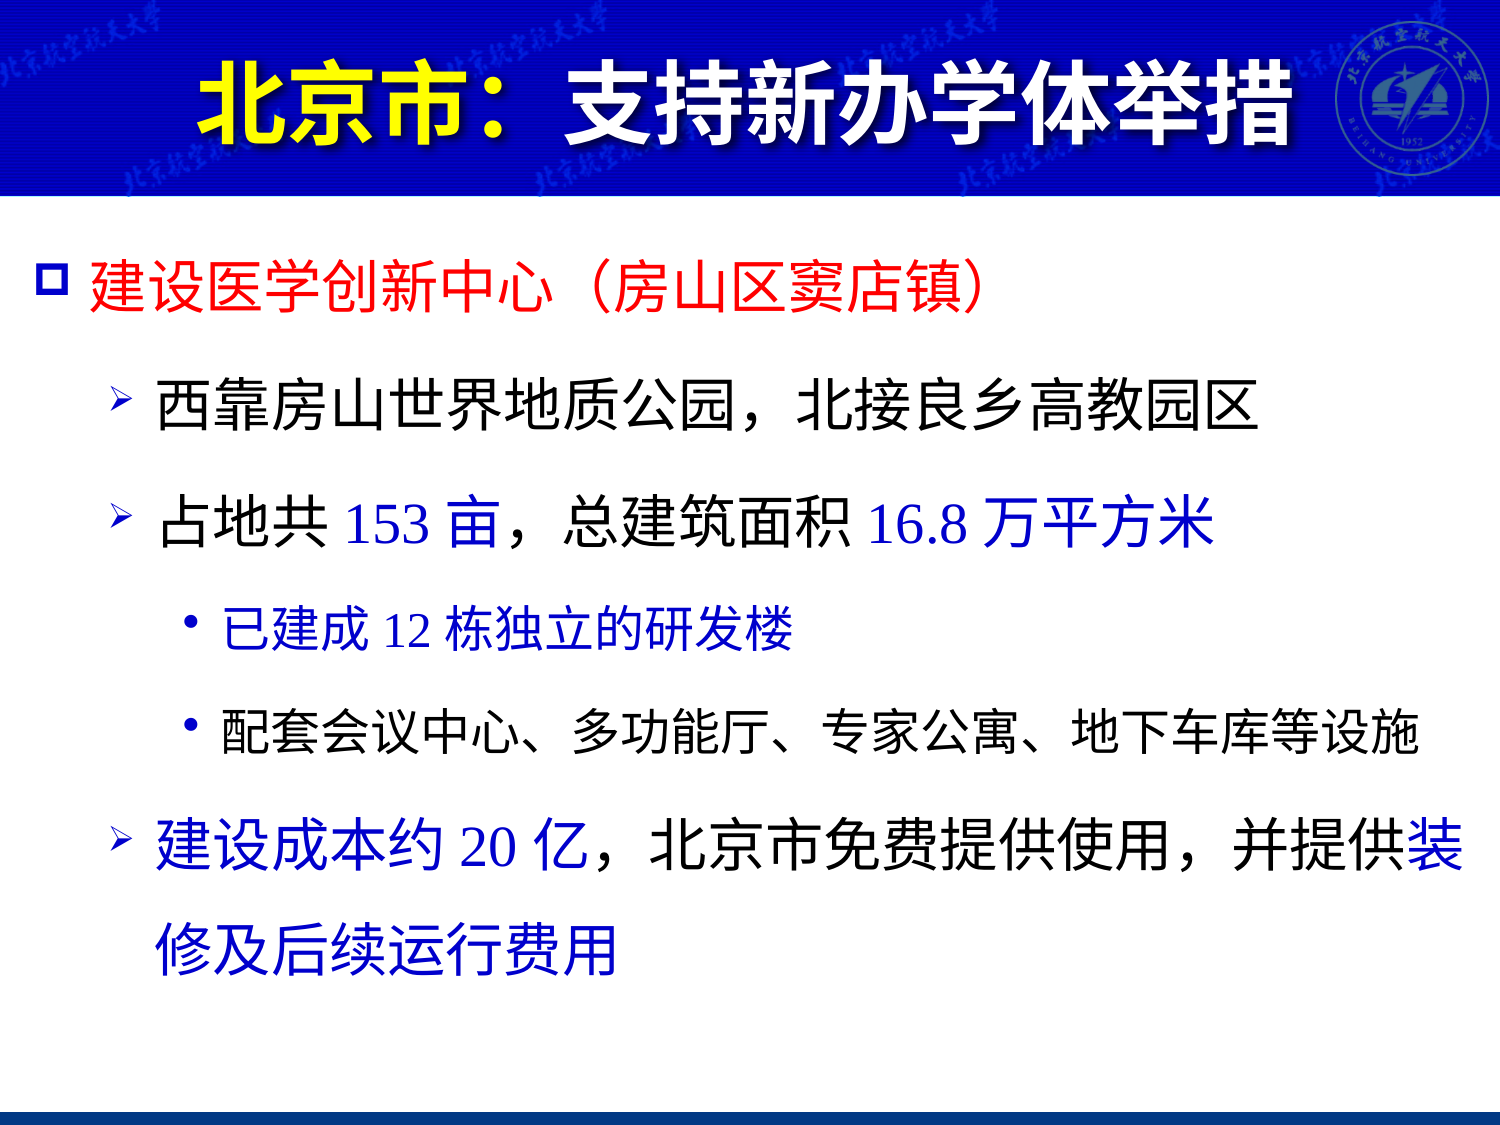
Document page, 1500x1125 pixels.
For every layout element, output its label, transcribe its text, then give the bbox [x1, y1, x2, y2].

title 北京市：支持新办学体举措 [16, 7, 1475, 195]
list 建设医学创新中心（房山区窦店镇） 西靠房山世界地质公园，北接良乡高教园区 占地共153亩，总建筑面积16.8万平方米 已建成12栋独立的研发楼 配套会议中心、多功能厅、专家公寓、地下车库等设施 建设成本约20亿，北京市免费提供使用，并提供装修及后续运行费用 [17, 207, 1489, 1059]
picture [0, 1112, 1500, 1125]
